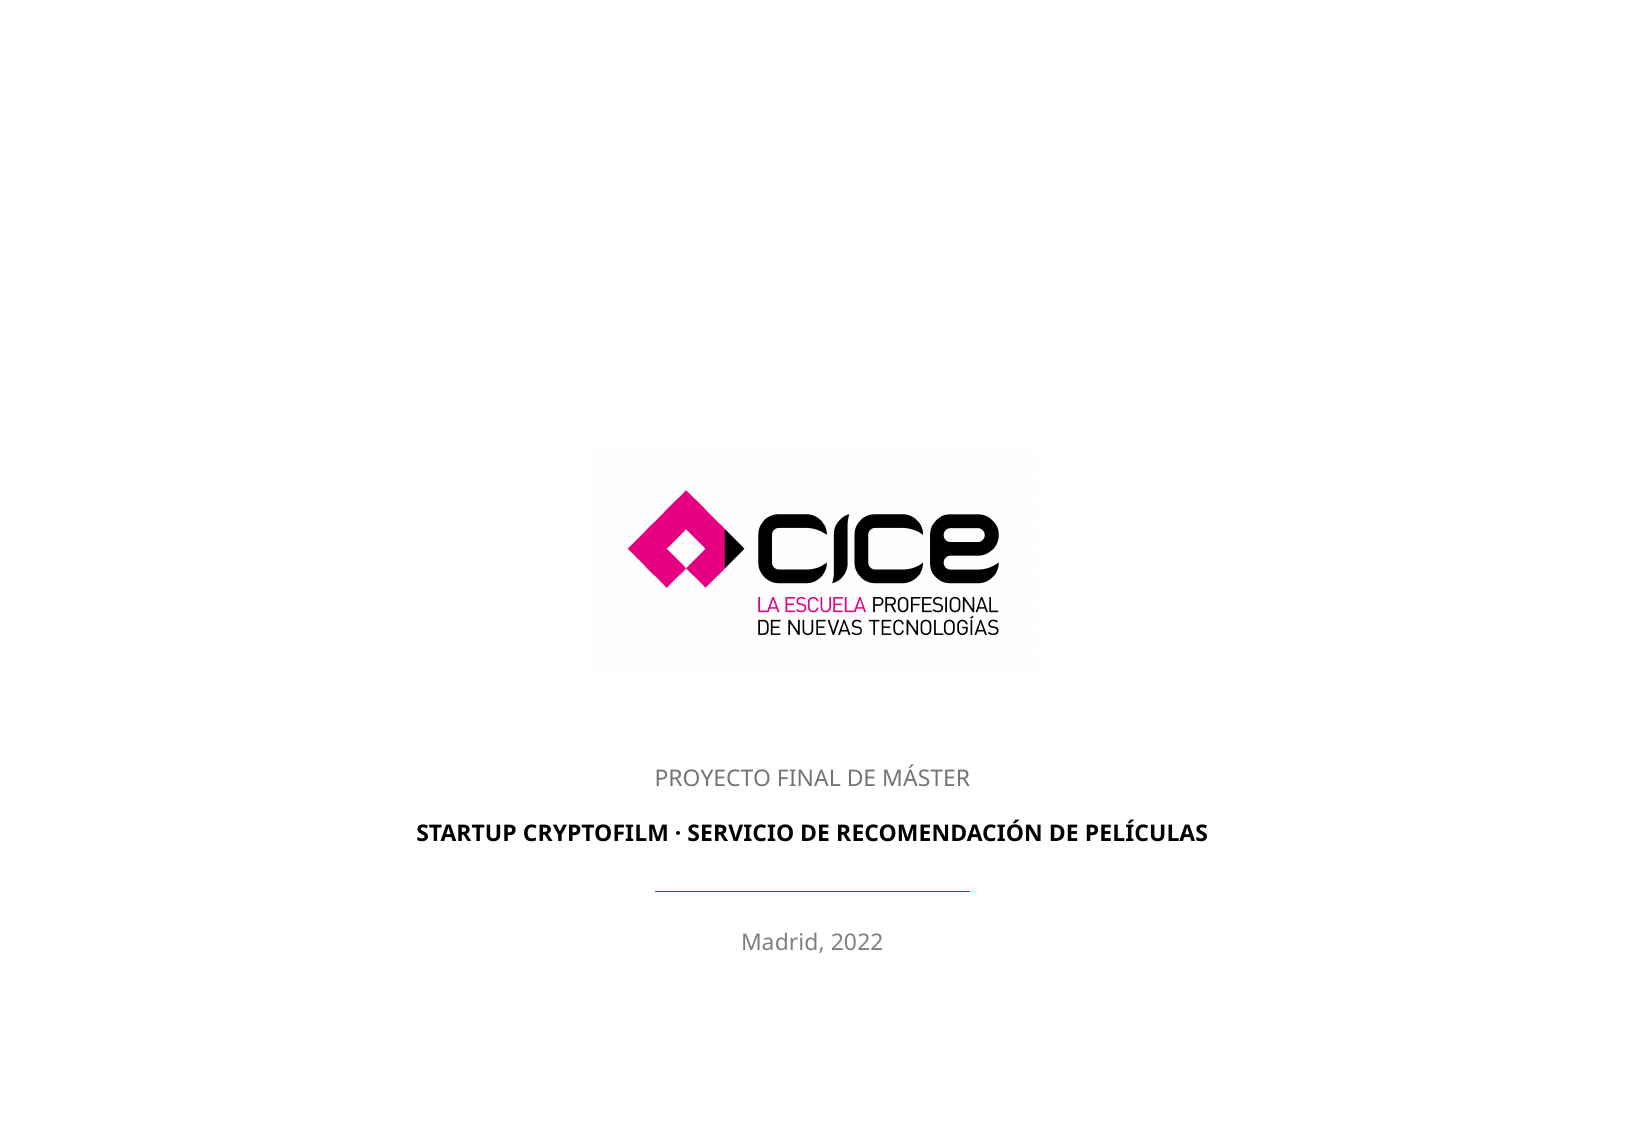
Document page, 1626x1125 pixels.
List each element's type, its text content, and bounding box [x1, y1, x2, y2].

text_box PROYECTO FINAL DE MÁSTER STARTUP CRYPTOFILM · SERVICIO DE RECOMENDACIÓN DE PELÍCULAS Madrid, 2022 [155, 755, 1470, 963]
picture [586, 449, 1039, 676]
